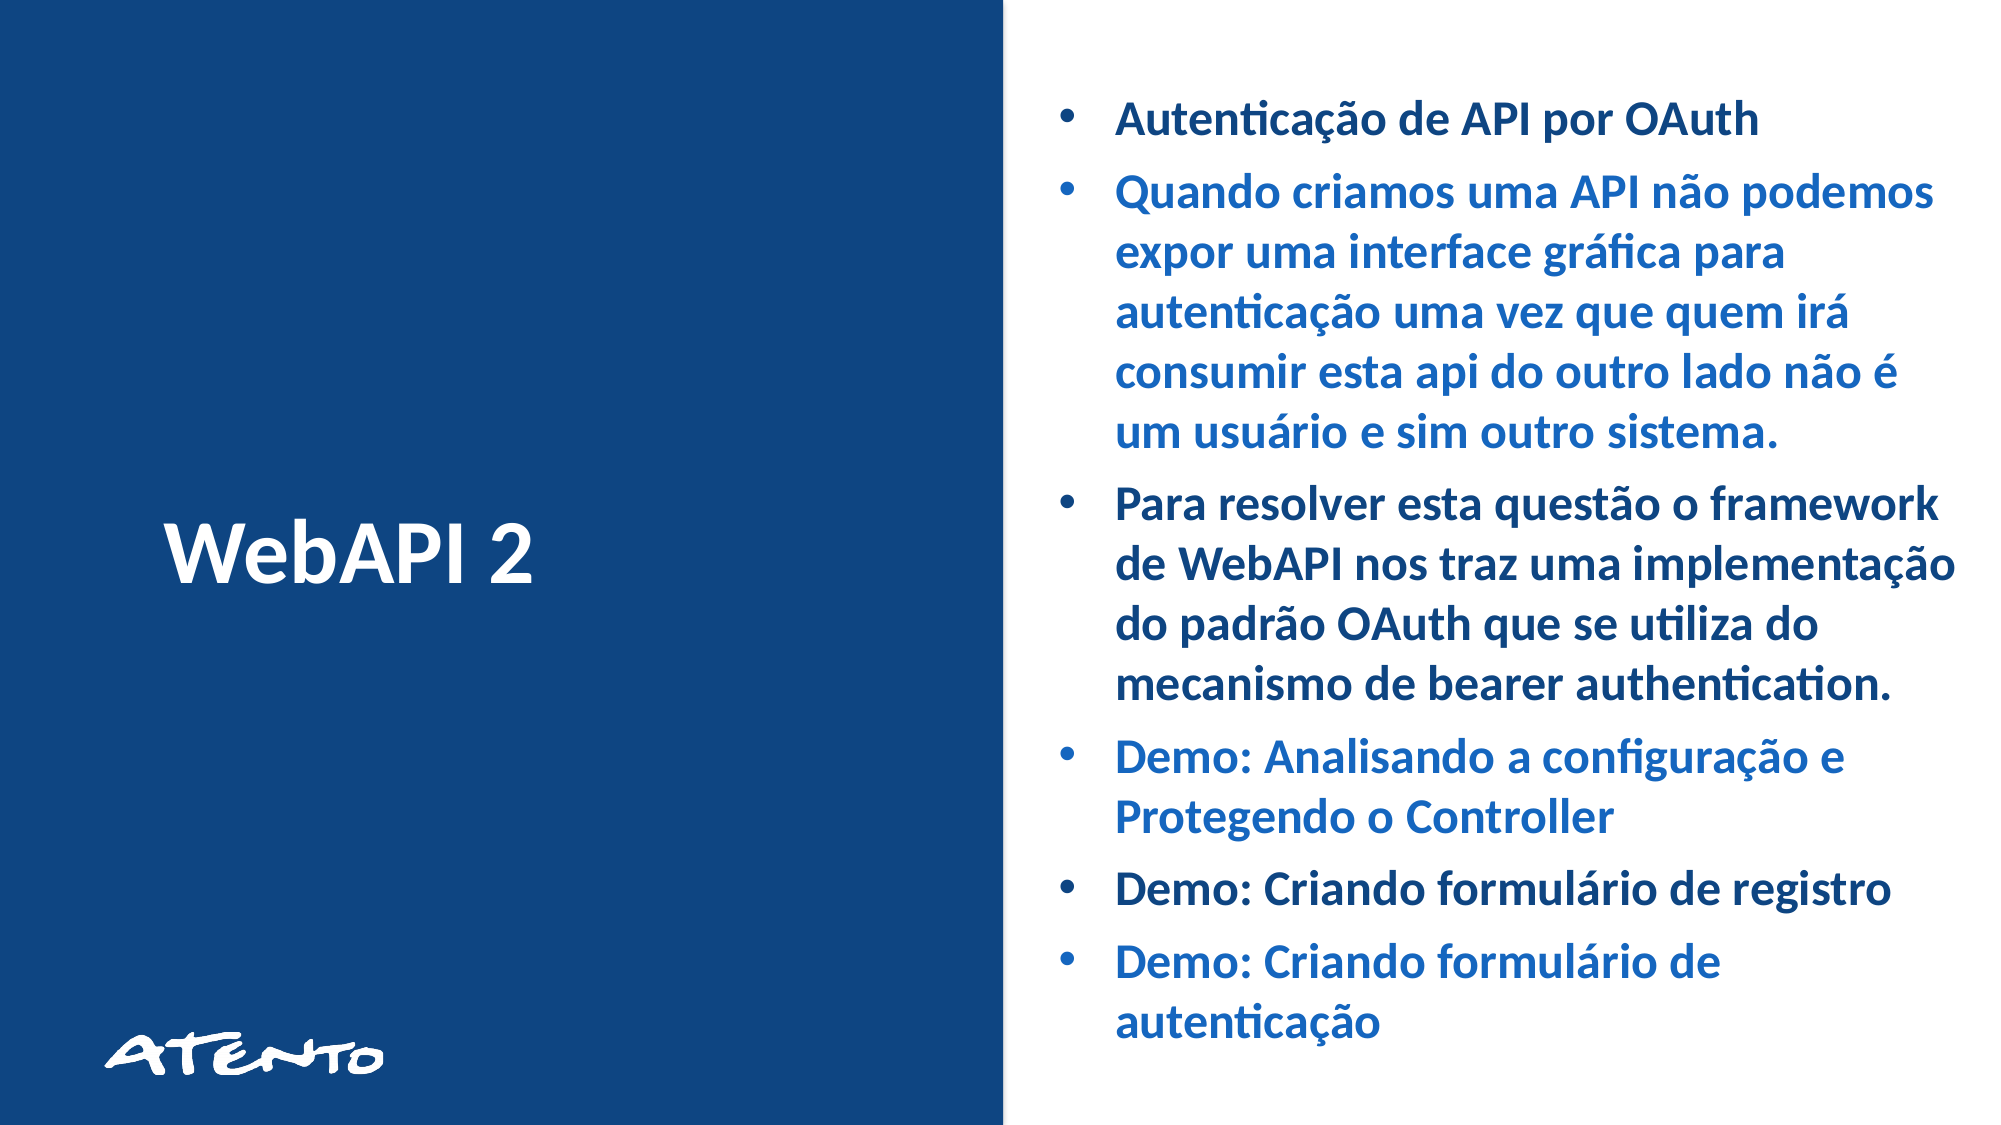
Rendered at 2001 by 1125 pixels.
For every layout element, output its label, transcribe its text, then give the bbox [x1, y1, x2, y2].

text_box WebAPI 2 [148, 484, 1043, 672]
text_box Autenticação de API por OAuth Quando criamos uma API não podemos expor uma interface gráfica para autenticação uma vez que quem irá consumir esta api do outro lado não é um usuário e sim outro sistema. Para resolver esta questão o framework de WebAPI nos traz uma implementação do padrão OAuth que se utiliza do mecanismo de bearer authentication. Demo: Analisando a configuração e Protegendo o Controller Demo: Criando formulário de registro Demo: Criando formulário de autenticação [1043, 78, 1982, 1056]
